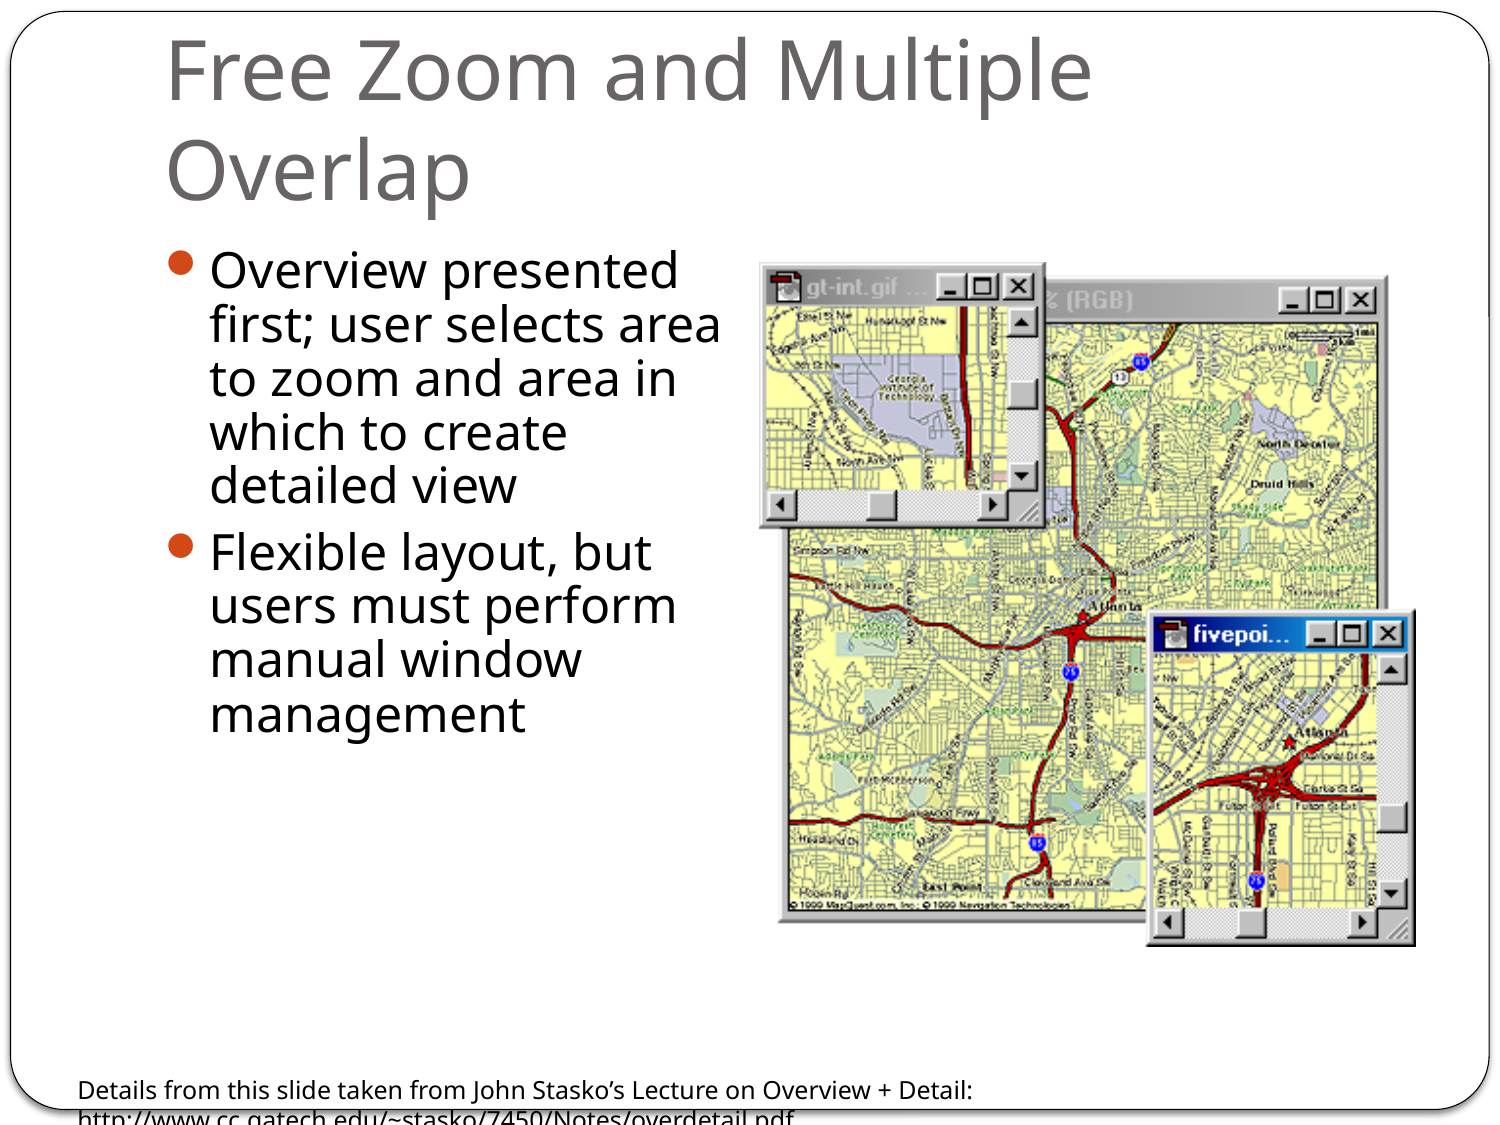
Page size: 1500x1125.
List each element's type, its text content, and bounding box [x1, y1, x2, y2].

title Free Zoom and Multiple Overlap [150, 45, 1425, 233]
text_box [759, 262, 1418, 950]
text_box Details from this slide taken from John Stasko’s Lecture on Overview + Detail: http://www.cc.gatech.edu/~stasko/7450/Notes/overdetail.pdf [62, 1067, 1438, 1125]
list Overview presented first; user selects area to zoom and area in which to create detailed view Flexible layout, but users must perform manual window management [150, 237, 738, 988]
